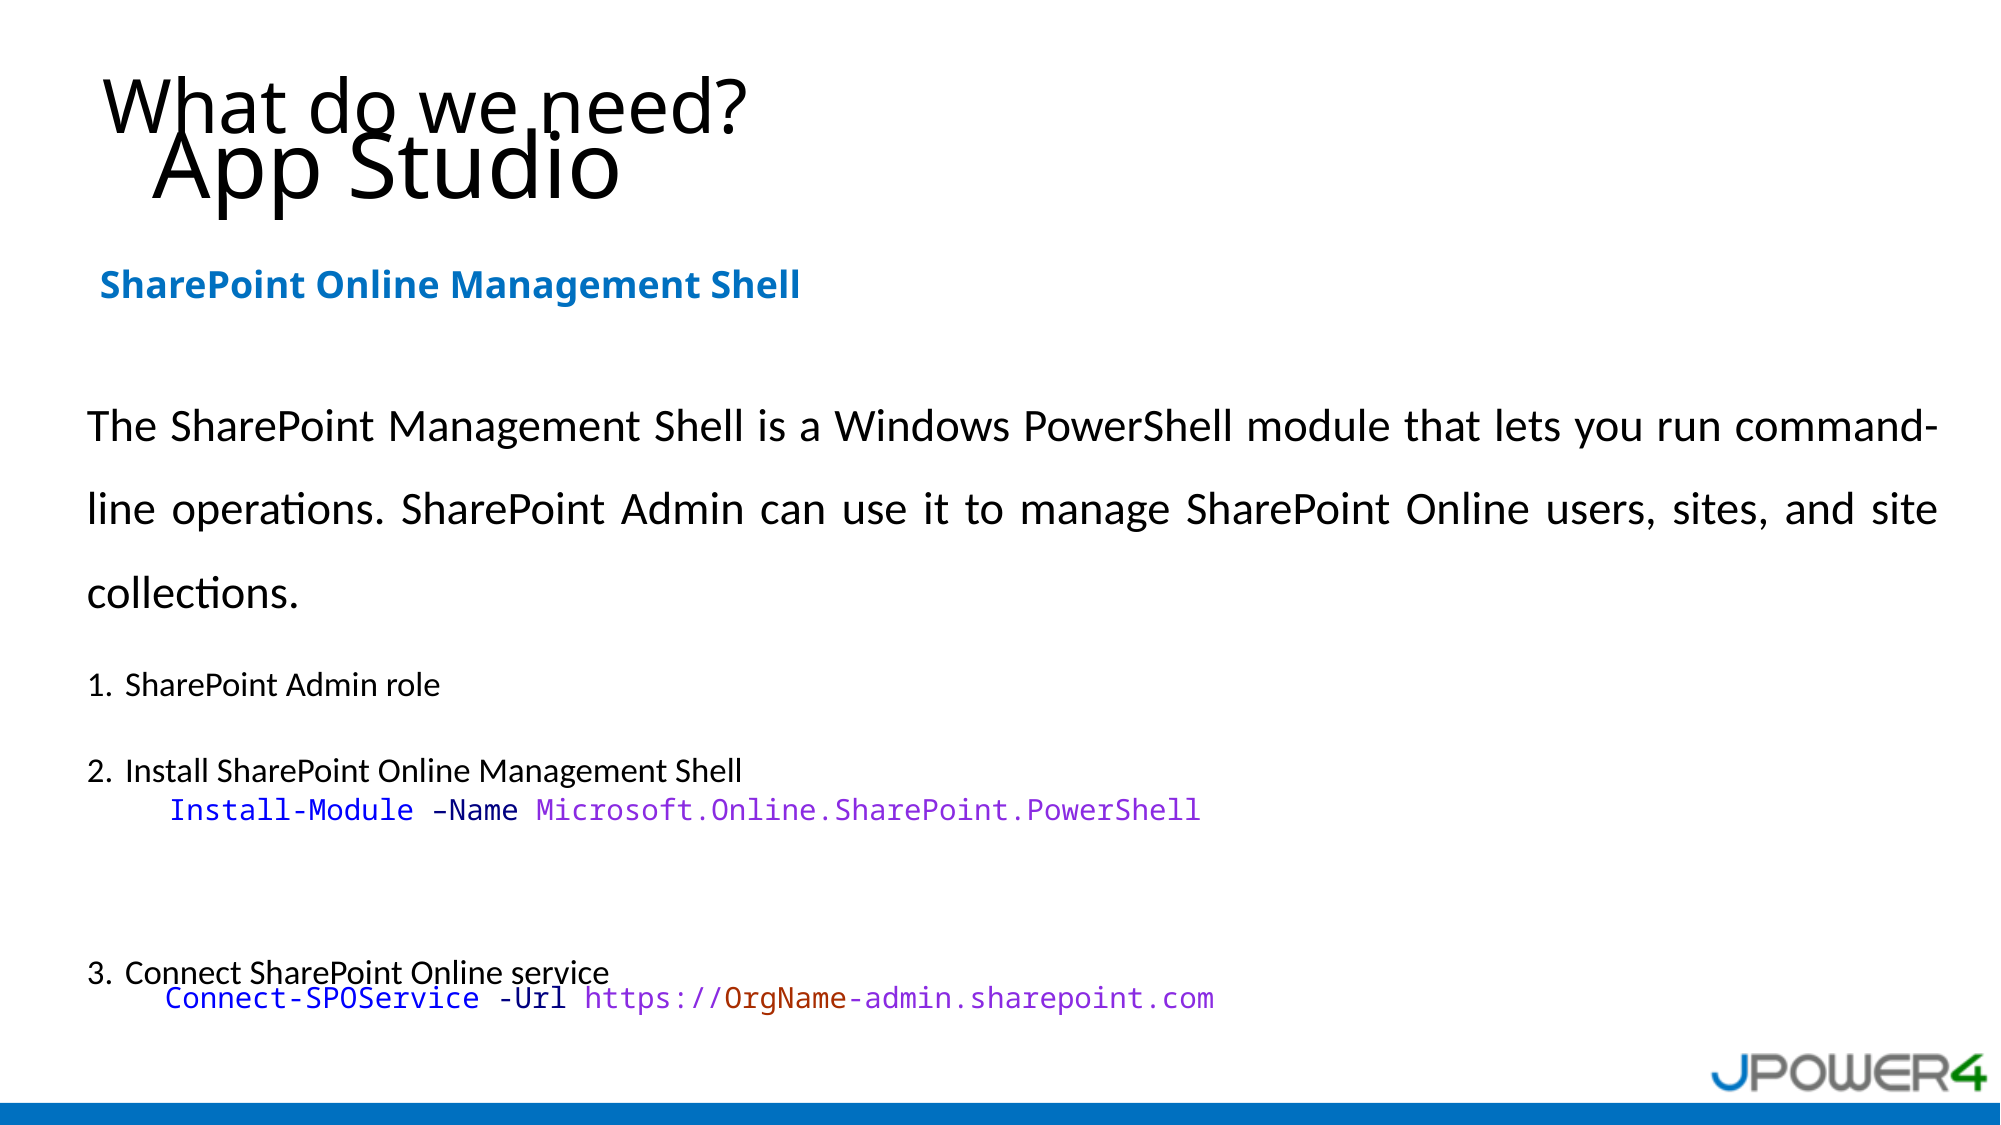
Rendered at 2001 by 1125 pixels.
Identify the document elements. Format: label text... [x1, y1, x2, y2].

text_box Connect-SPOService -Url https://OrgName-admin.sharepoint.com [143, 972, 1643, 1022]
title App Studio [137, 172, 1863, 278]
text_box What do we need? [87, 46, 2000, 172]
text_box SharePoint Online Management Shell [85, 231, 1834, 314]
text_box The SharePoint Management Shell is a Windows PowerShell module that lets you run command-line operations. SharePoint Admin can use it to manage SharePoint Online users, sites, and site collections. SharePoint Admin role Install SharePoint Online Management Shell Connect SharePoint Online service [71, 359, 1955, 1002]
text_box Install-Module –Name Microsoft.Online.SharePoint.PowerShell [154, 784, 1591, 835]
picture [1706, 1052, 1992, 1097]
